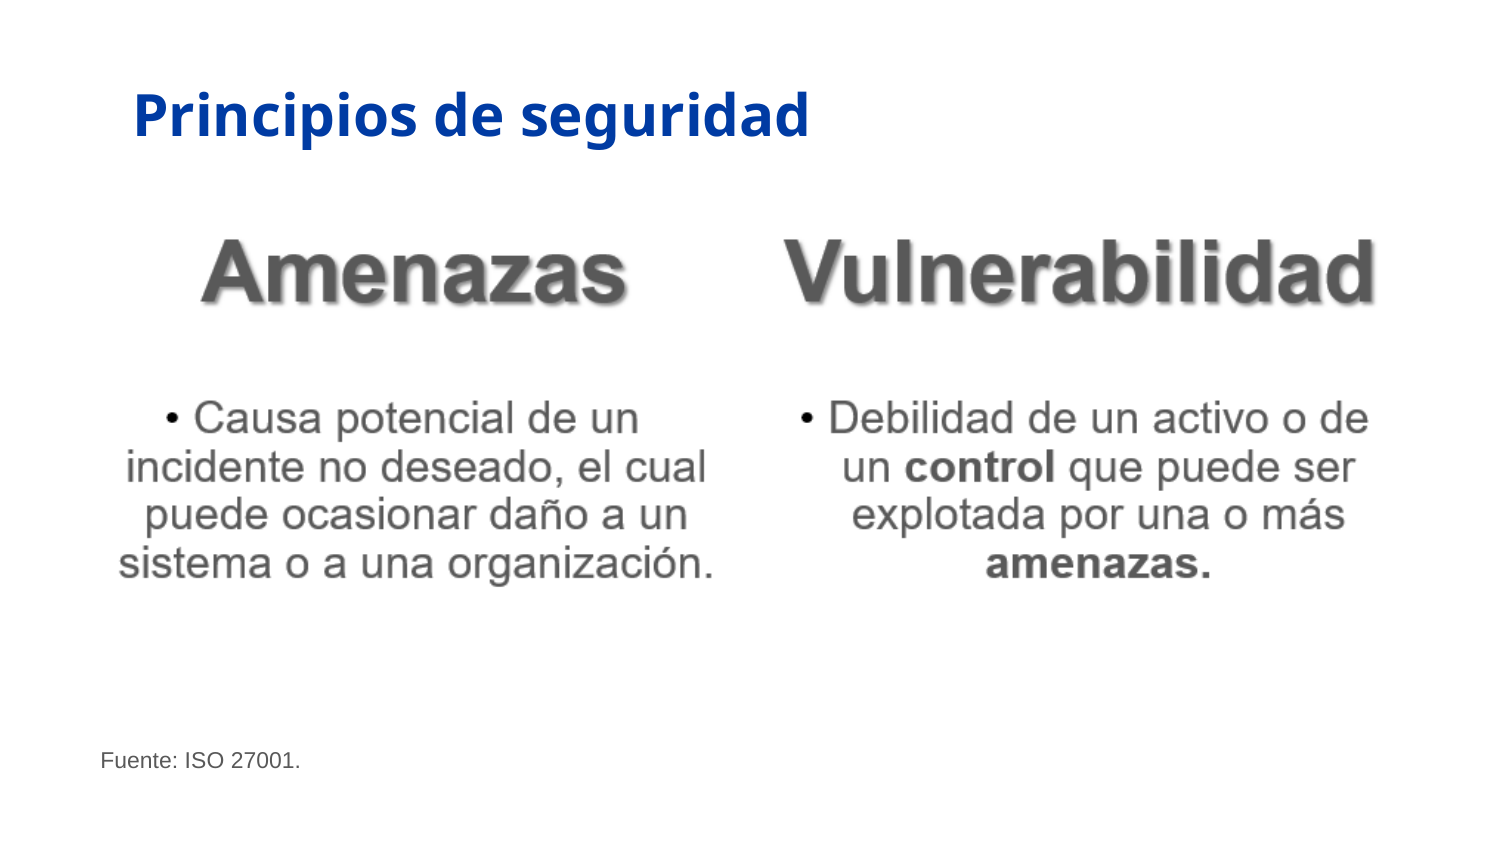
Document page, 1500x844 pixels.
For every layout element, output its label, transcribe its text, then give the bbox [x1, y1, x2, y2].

text_box Fuente: ISO 27001. [85, 737, 317, 781]
picture [106, 219, 1394, 625]
title Principios de seguridad [116, 63, 1383, 157]
